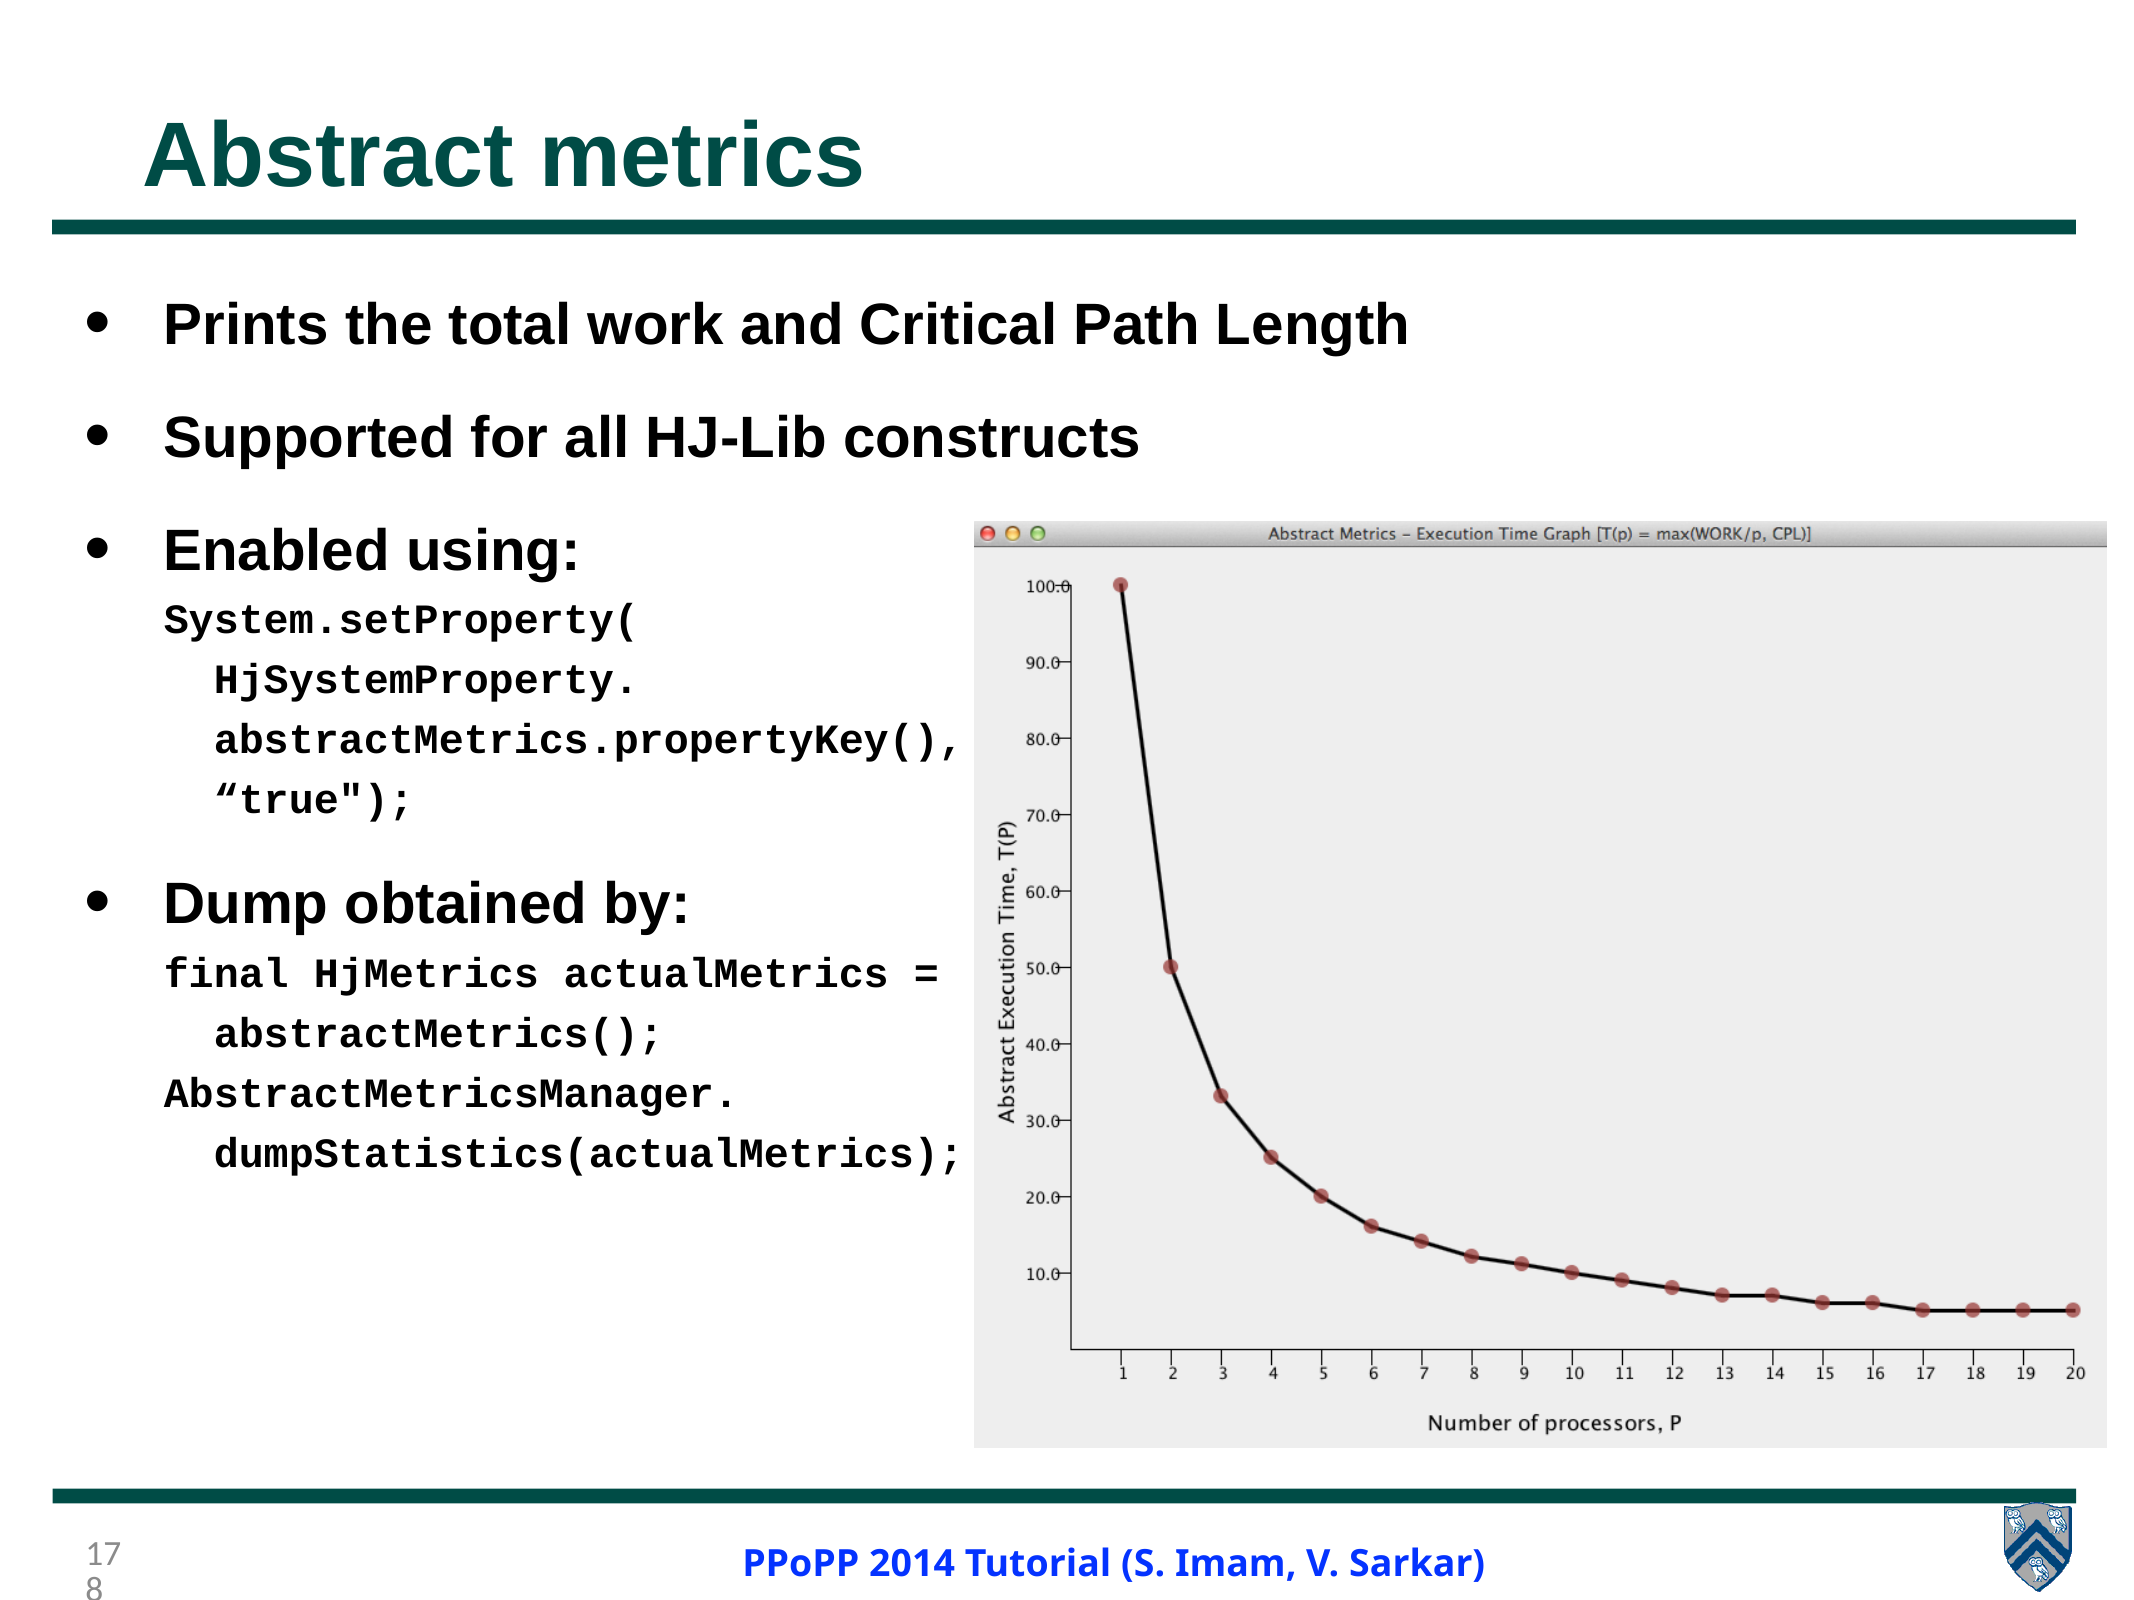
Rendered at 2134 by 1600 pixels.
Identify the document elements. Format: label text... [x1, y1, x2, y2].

picture [1986, 1497, 2083, 1600]
picture [974, 521, 2107, 1448]
text_box PPoPP 2014 Tutorial (S. Imam, V. Sarkar) [718, 1522, 1510, 1600]
title Abstract metrics [124, 0, 2005, 217]
list Prints the total work and Critical Path Length Supported for all HJ-Lib constructs Enabled using: System.setProperty( HjSystemProperty. abstractMetrics.propertyKey(), “true"); Dump obtained by: final HjMetrics actualMetrics = abstractMetrics(); AbstractMetricsManager. dumpStatistics(actualMetrics); [66, 260, 2067, 1422]
text_box [52, 219, 2076, 235]
text_box [52, 1488, 2077, 1504]
slide_number 178 [70, 1520, 152, 1583]
